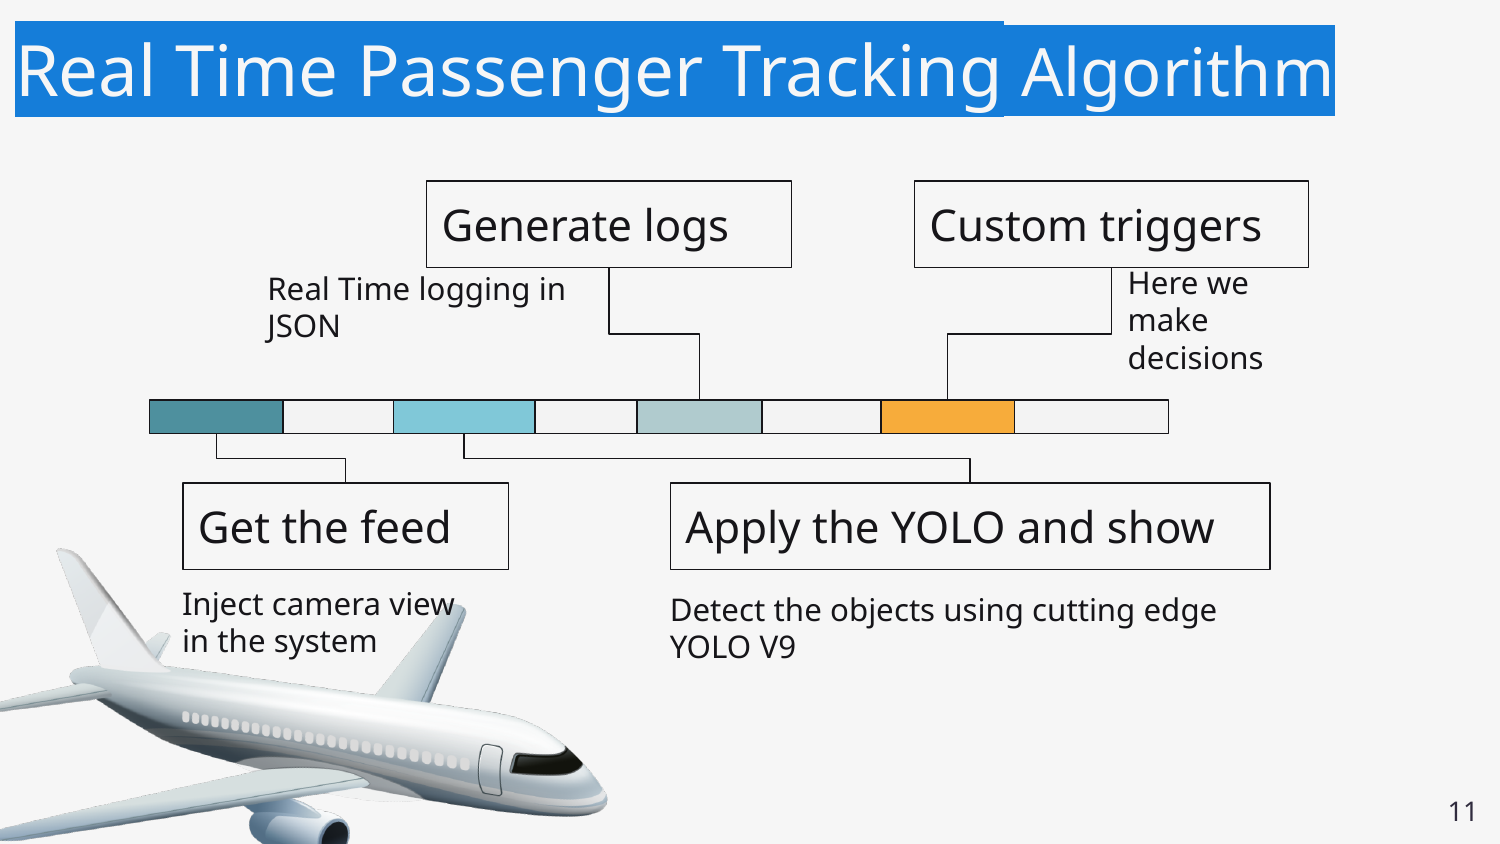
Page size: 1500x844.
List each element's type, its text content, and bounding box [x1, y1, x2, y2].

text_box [149, 267, 1169, 484]
picture [0, 496, 654, 844]
text_box Generate logs [426, 180, 792, 265]
slide_number ‹#› [1403, 779, 1494, 844]
title Real Time Passenger Tracking Algorithm [0, 10, 1357, 155]
text_box Detect the objects using cutting edge YOLO V9 [654, 606, 1309, 687]
text_box Custom triggers [914, 180, 1309, 268]
text_box Apply the YOLO and show [670, 483, 1270, 570]
text_box Get the feed [182, 493, 509, 550]
text_box Here we make decisions [1172, 279, 1351, 359]
